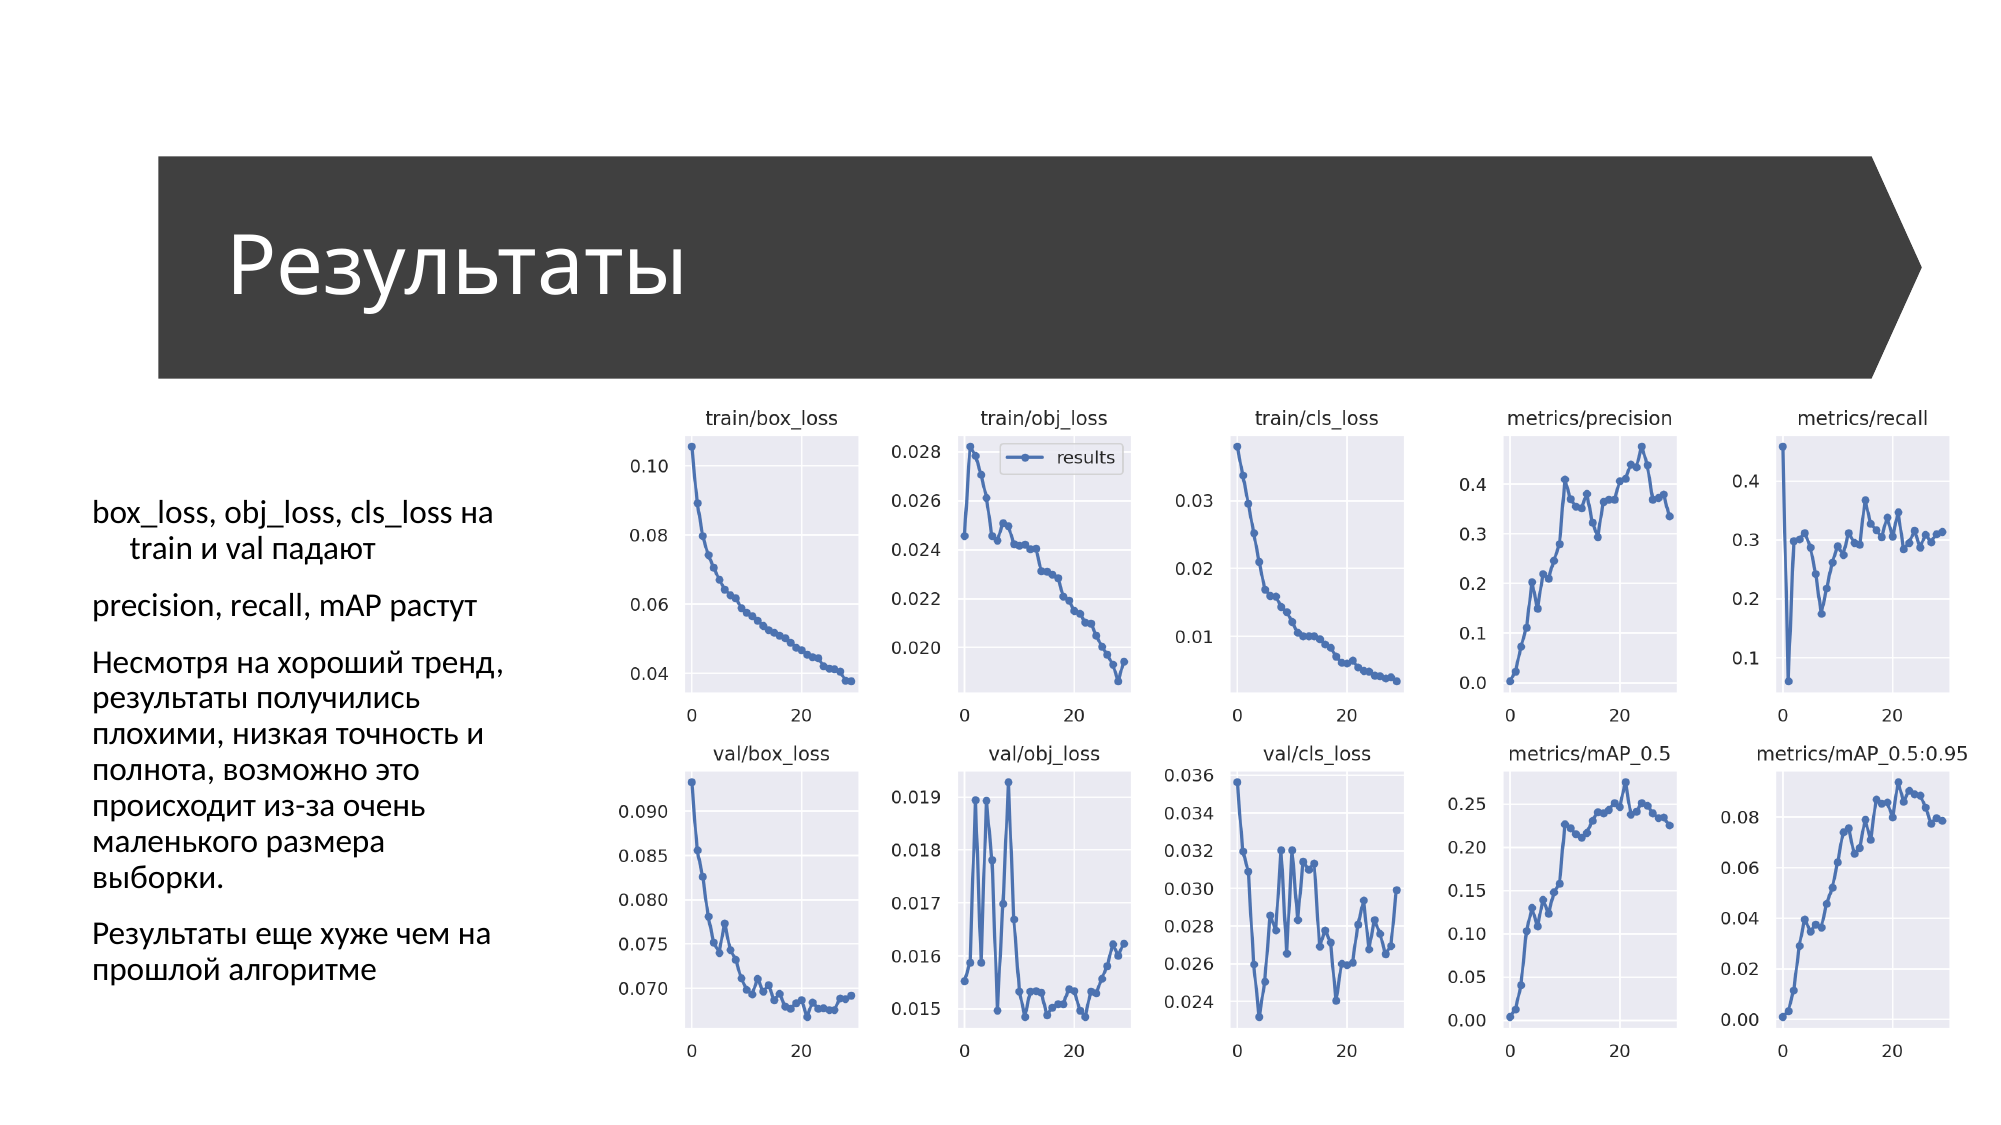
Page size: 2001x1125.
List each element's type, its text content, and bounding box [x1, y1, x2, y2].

list box_loss, obj_loss, cls_loss на train и val падают precision, recall, mAP растут Несмотря на хороший тренд, результаты получились плохими, низкая точность и полнота, возможно это происходит из-за очень маленького размера выборки. Результаты еще хуже чем на прошлой алгоритме [77, 487, 534, 1099]
text_box [157, 155, 1923, 380]
title Результаты [211, 197, 1856, 339]
picture [597, 389, 1984, 1081]
